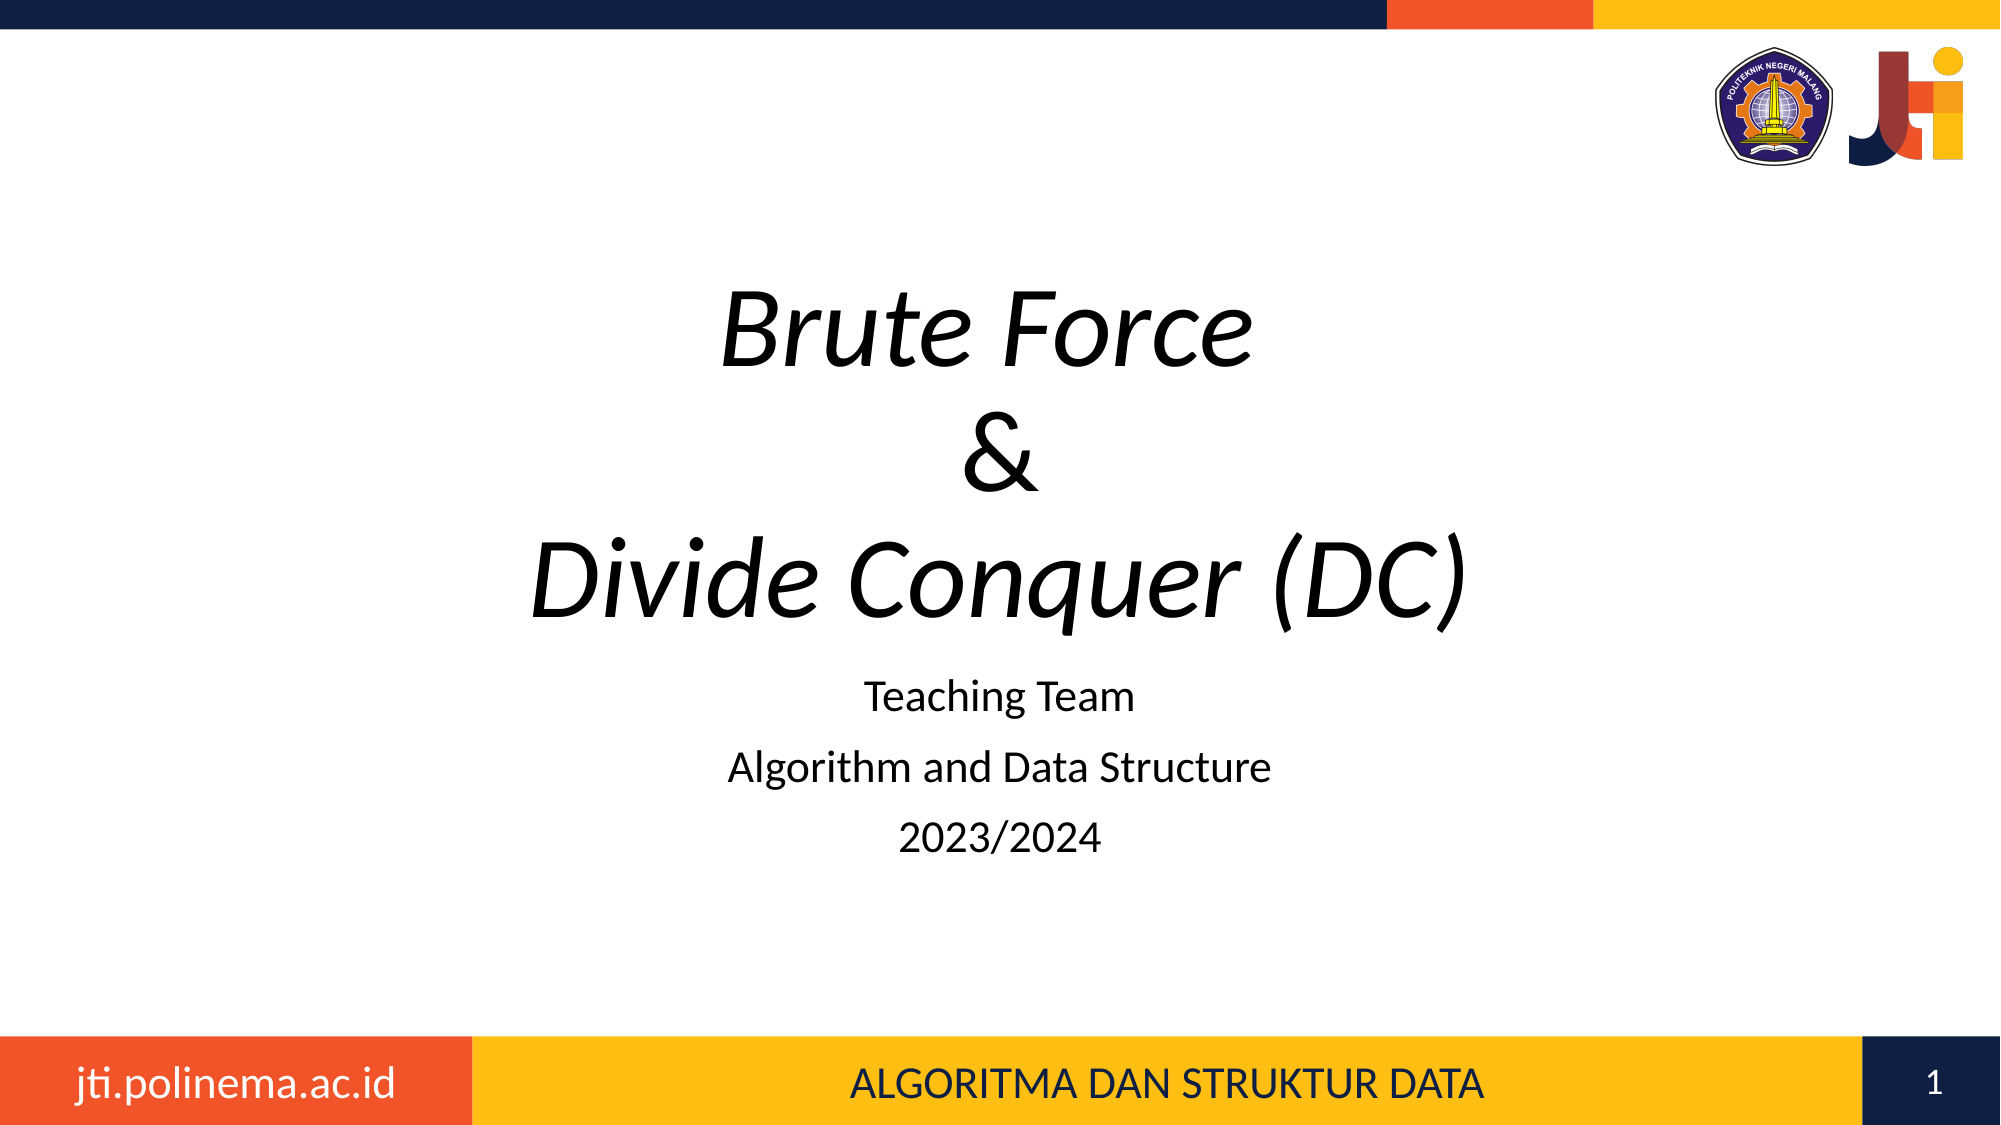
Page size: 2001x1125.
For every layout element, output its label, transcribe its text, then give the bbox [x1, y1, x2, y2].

slide_number 1 [1888, 1049, 1980, 1110]
picture [1715, 47, 1833, 166]
subtitle Teaching Team Algorithm and Data Structure 2023/2024 [249, 664, 1750, 937]
picture [1849, 47, 1963, 166]
title Brute Force & Divide Conquer (DC) [249, 258, 1750, 650]
